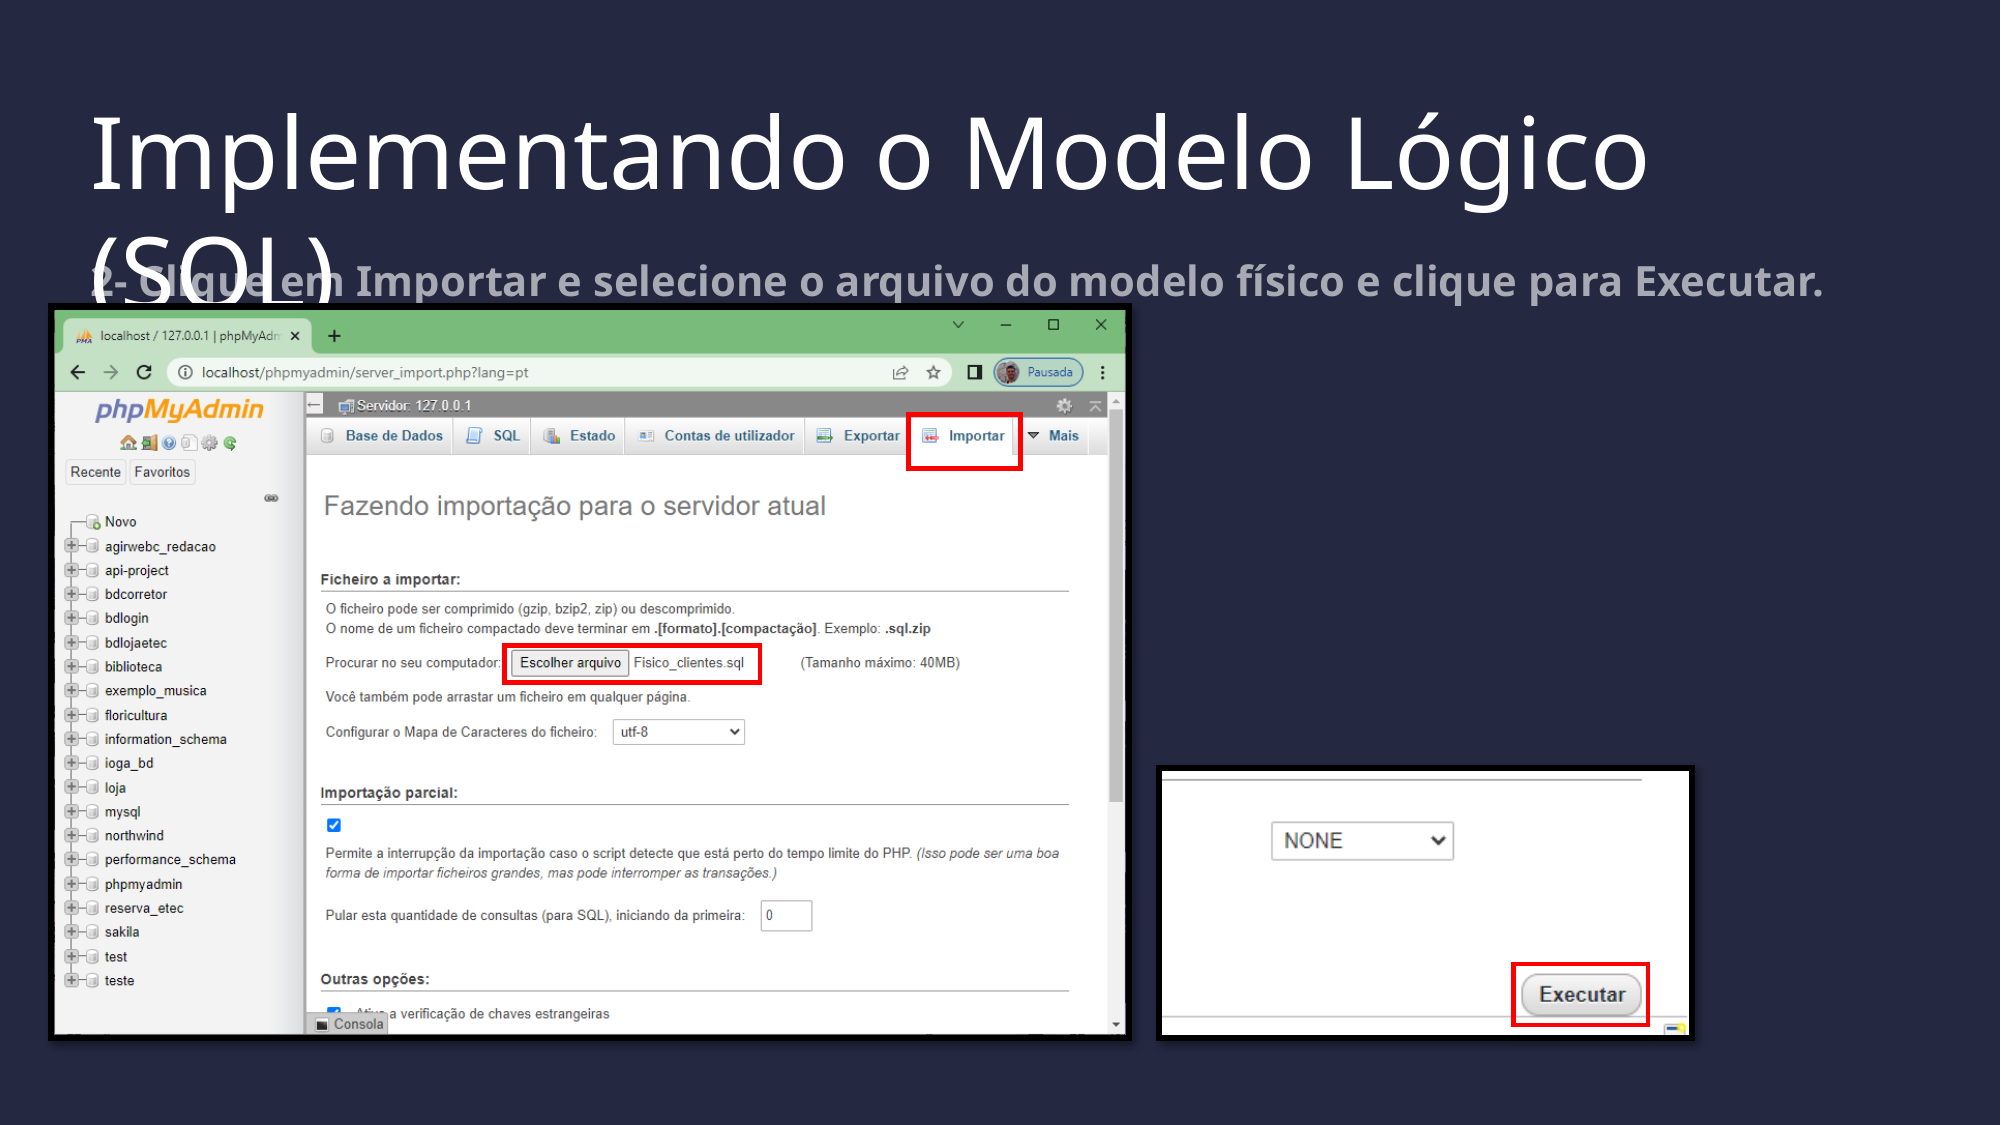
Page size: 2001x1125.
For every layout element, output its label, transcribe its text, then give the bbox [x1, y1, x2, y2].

picture [1162, 770, 1689, 1035]
list 2- Clique em Importar e selecione o arquivo do modelo físico e clique para Executar. [90, 249, 1910, 1000]
title Implementando o Modelo Lógico (SQL) [90, 90, 1910, 249]
picture [54, 309, 1126, 1035]
